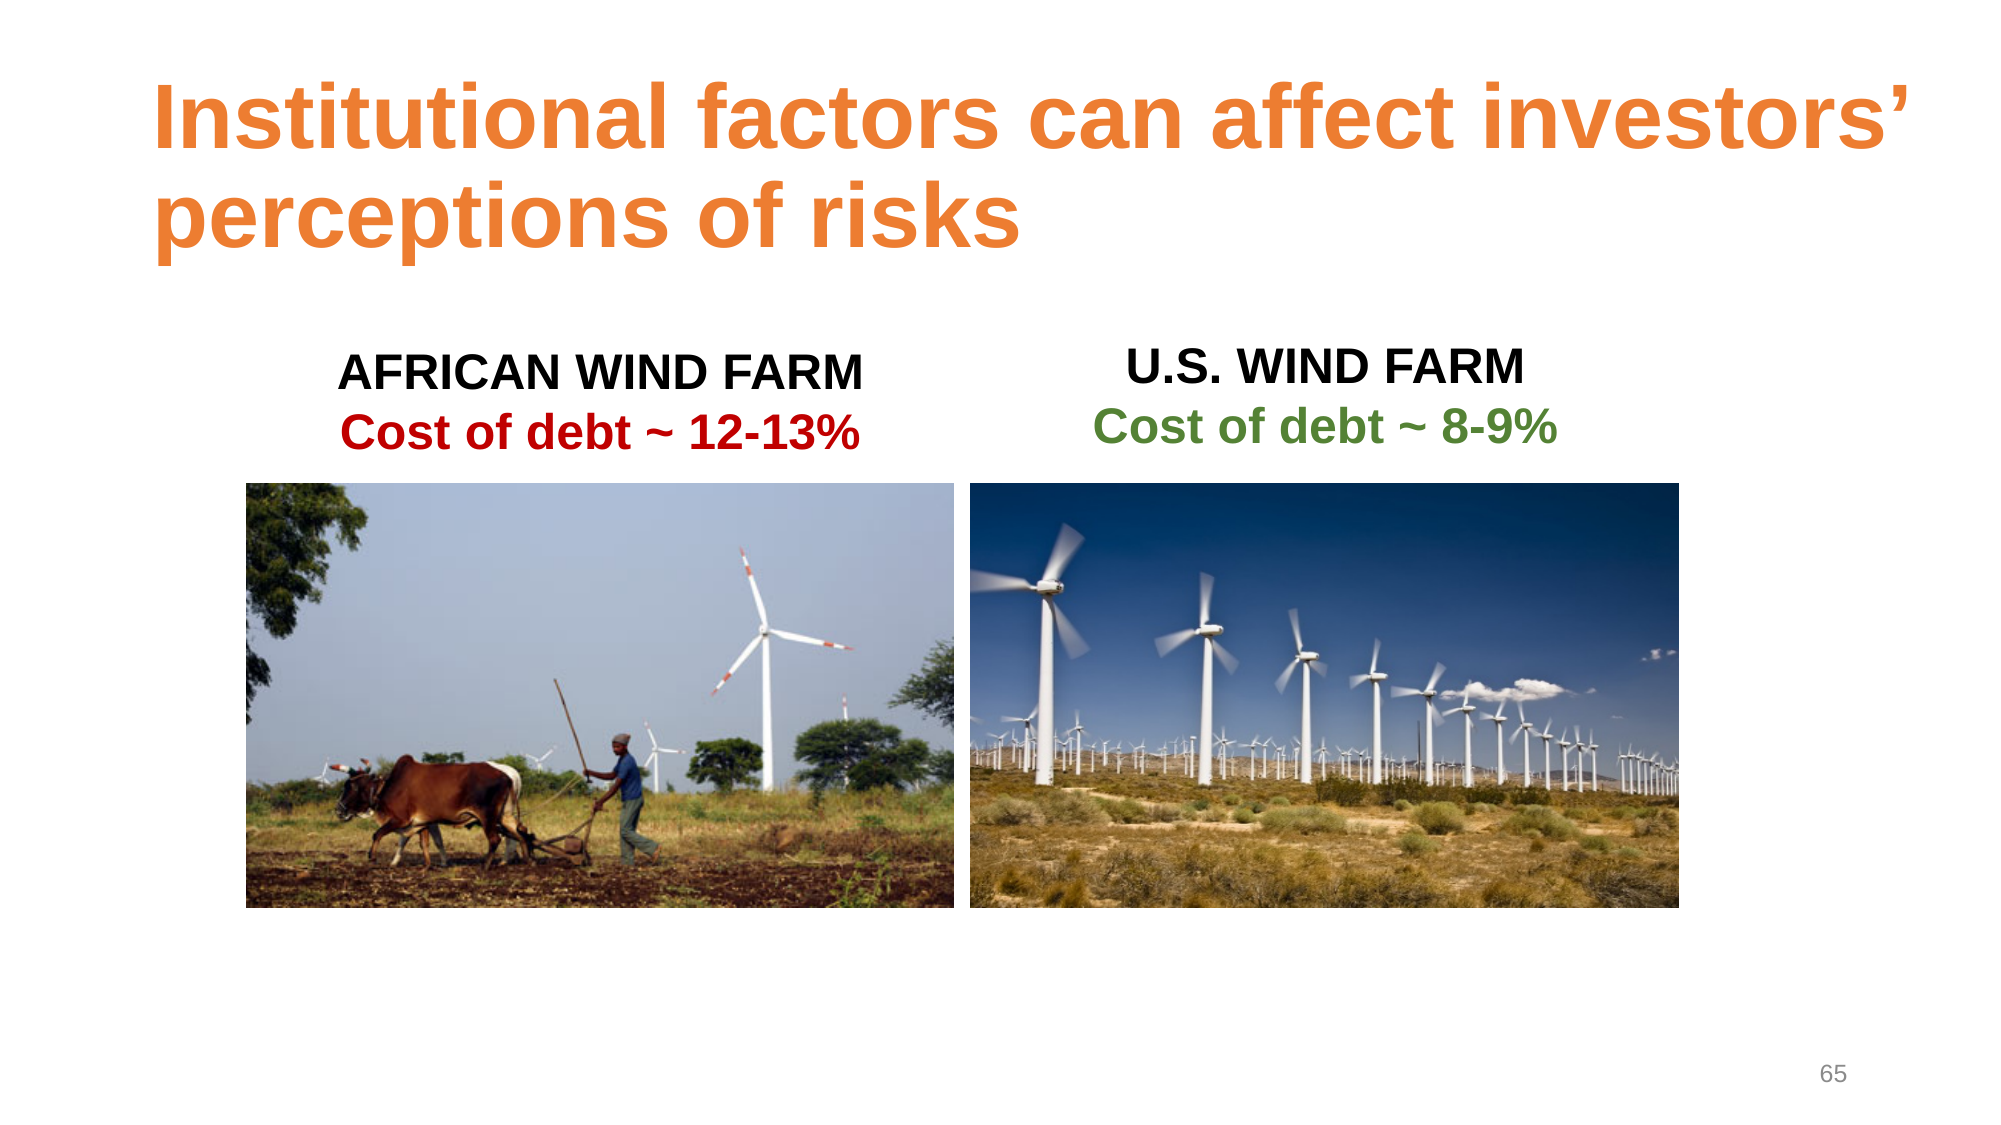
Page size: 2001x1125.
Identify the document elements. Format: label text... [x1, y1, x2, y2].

slide_number 65 [1412, 1042, 1863, 1103]
picture [970, 482, 1679, 908]
text_box U.S. WIND FARM Cost of debt ~ 8-9% [972, 326, 1679, 462]
title Institutional factors can affect investors’ perceptions of risks [137, 59, 1989, 278]
picture [245, 482, 954, 908]
text_box AFRICAN WIND FARM Cost of debt ~ 12-13% [247, 332, 954, 467]
